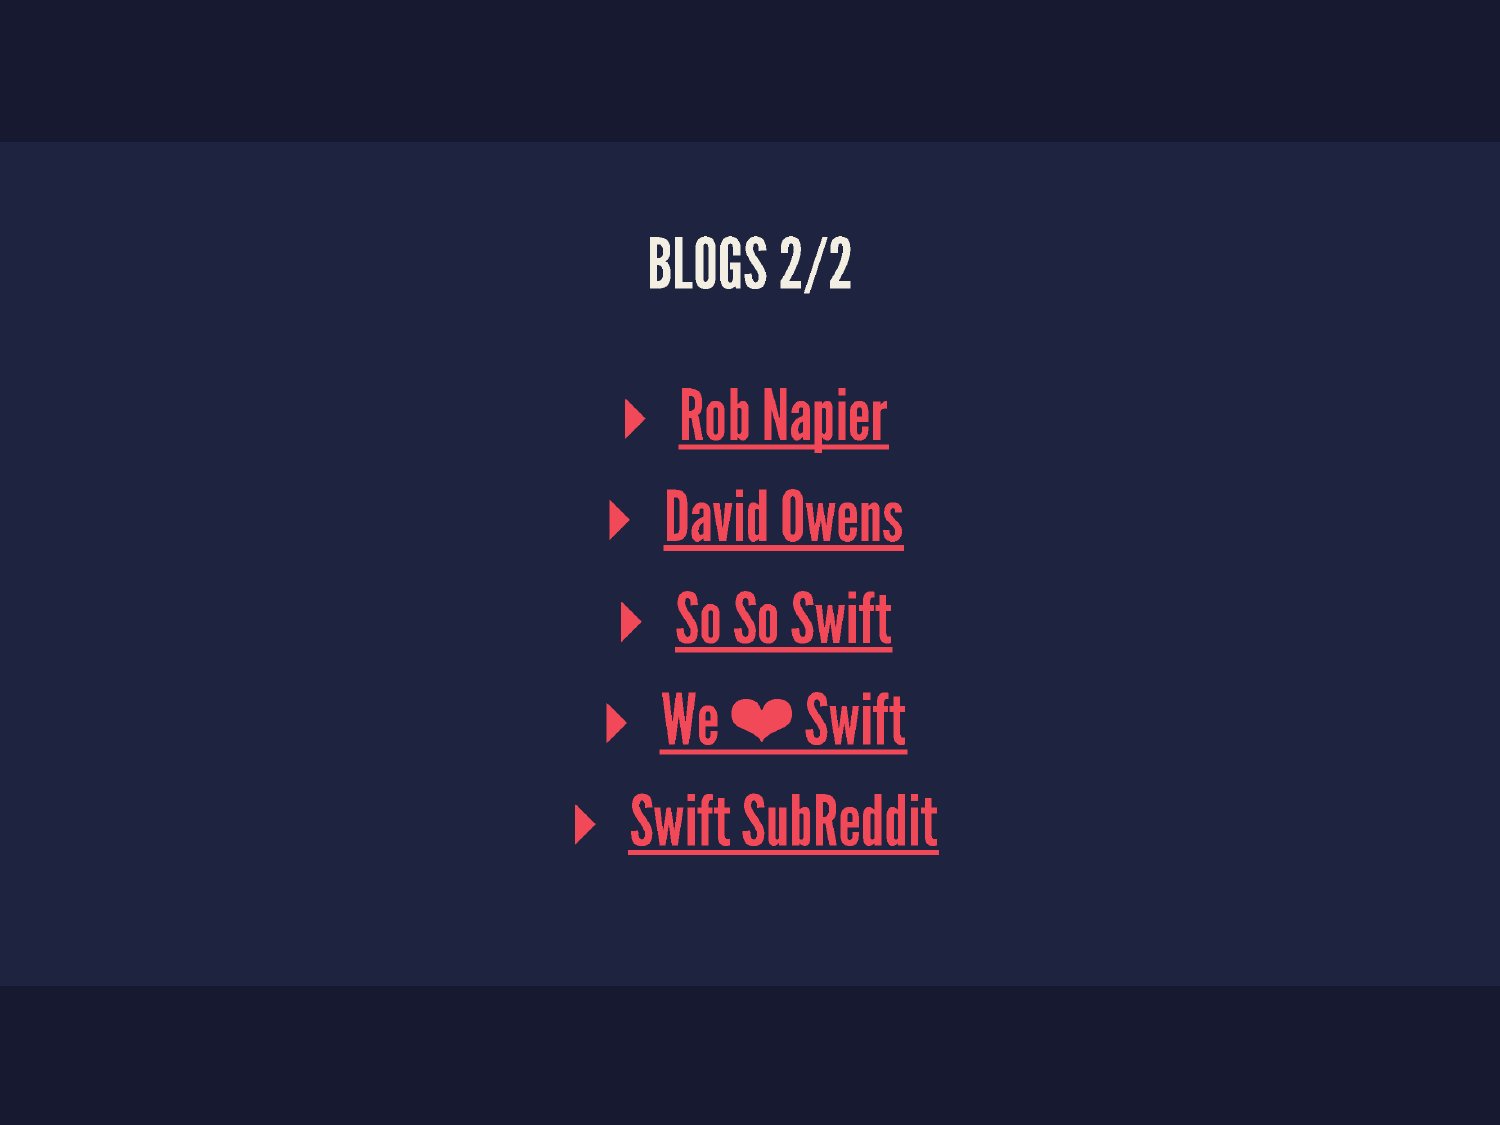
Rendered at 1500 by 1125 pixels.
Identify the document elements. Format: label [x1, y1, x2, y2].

picture [0, 141, 1500, 987]
